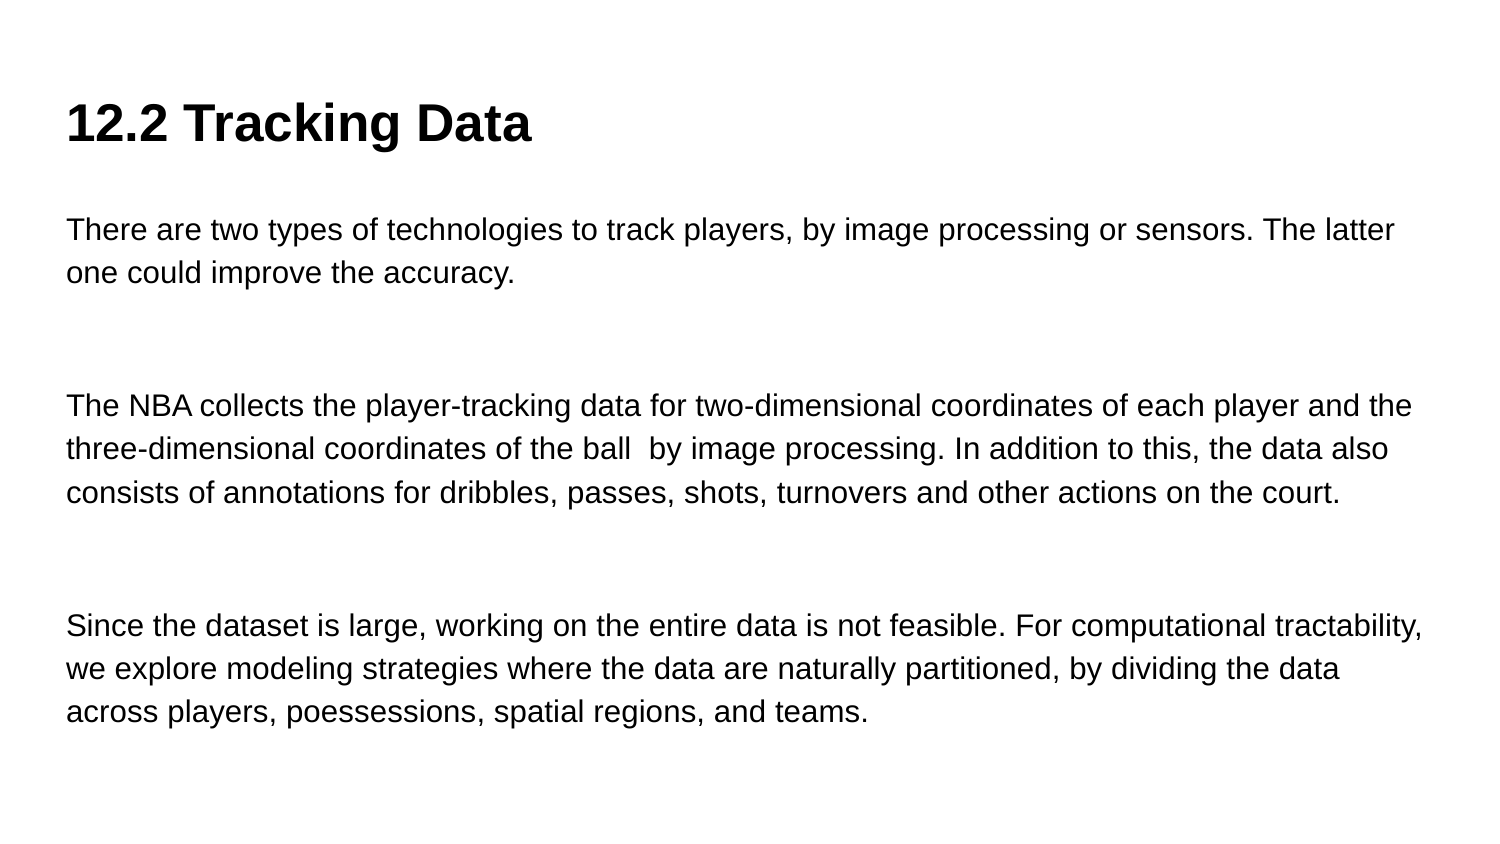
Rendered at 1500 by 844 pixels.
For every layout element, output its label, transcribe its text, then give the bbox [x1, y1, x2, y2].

list There are two types of technologies to track players, by image processing or sensors. The latter one could improve the accuracy. The NBA collects the player-tracking data for two-dimensional coordinates of each player and the three-dimensional coordinates of the ball by image processing. In addition to this, the data also consists of annotations for dribbles, passes, shots, turnovers and other actions on the court. Since the dataset is large, working on the entire data is not feasible. For computational tractability, we explore modeling strategies where the data are naturally partitioned, by dividing the data across players, poessessions, spatial regions, and teams. [51, 189, 1449, 750]
title 12.2 Tracking Data [51, 72, 1449, 167]
